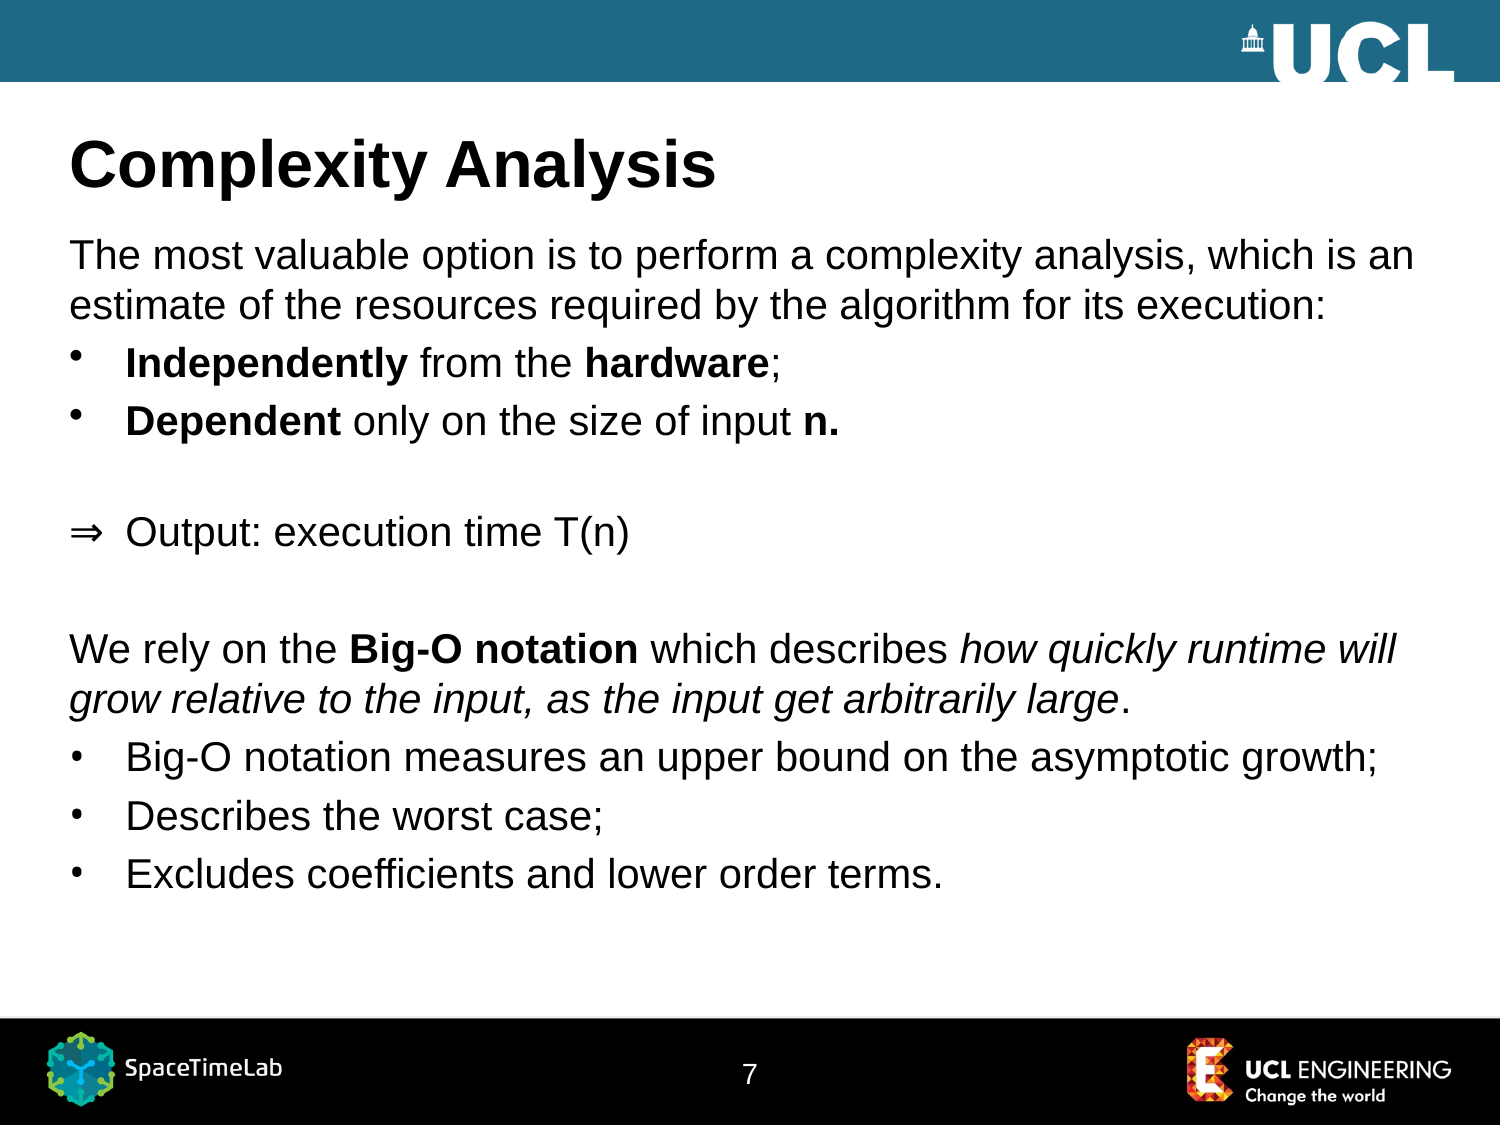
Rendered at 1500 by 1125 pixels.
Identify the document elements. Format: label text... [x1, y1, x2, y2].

title Complexity Analysis [54, 113, 1447, 197]
picture [0, 990, 1500, 1125]
footer 7 [496, 1042, 1004, 1103]
list The most valuable option is to perform a complexity analysis, which is an estimate of the resources required by the algorithm for its execution: Independently from the hardware; Dependent only on the size of input n. Output: execution time T(n) We rely on the Big-O notation which describes how quickly runtime will grow relative to the input, as the input get arbitrarily large. Big-O notation measures an upper bound on the asymptotic growth; Describes the worst case; Excludes coefficients and lower order terms. [54, 219, 1447, 988]
